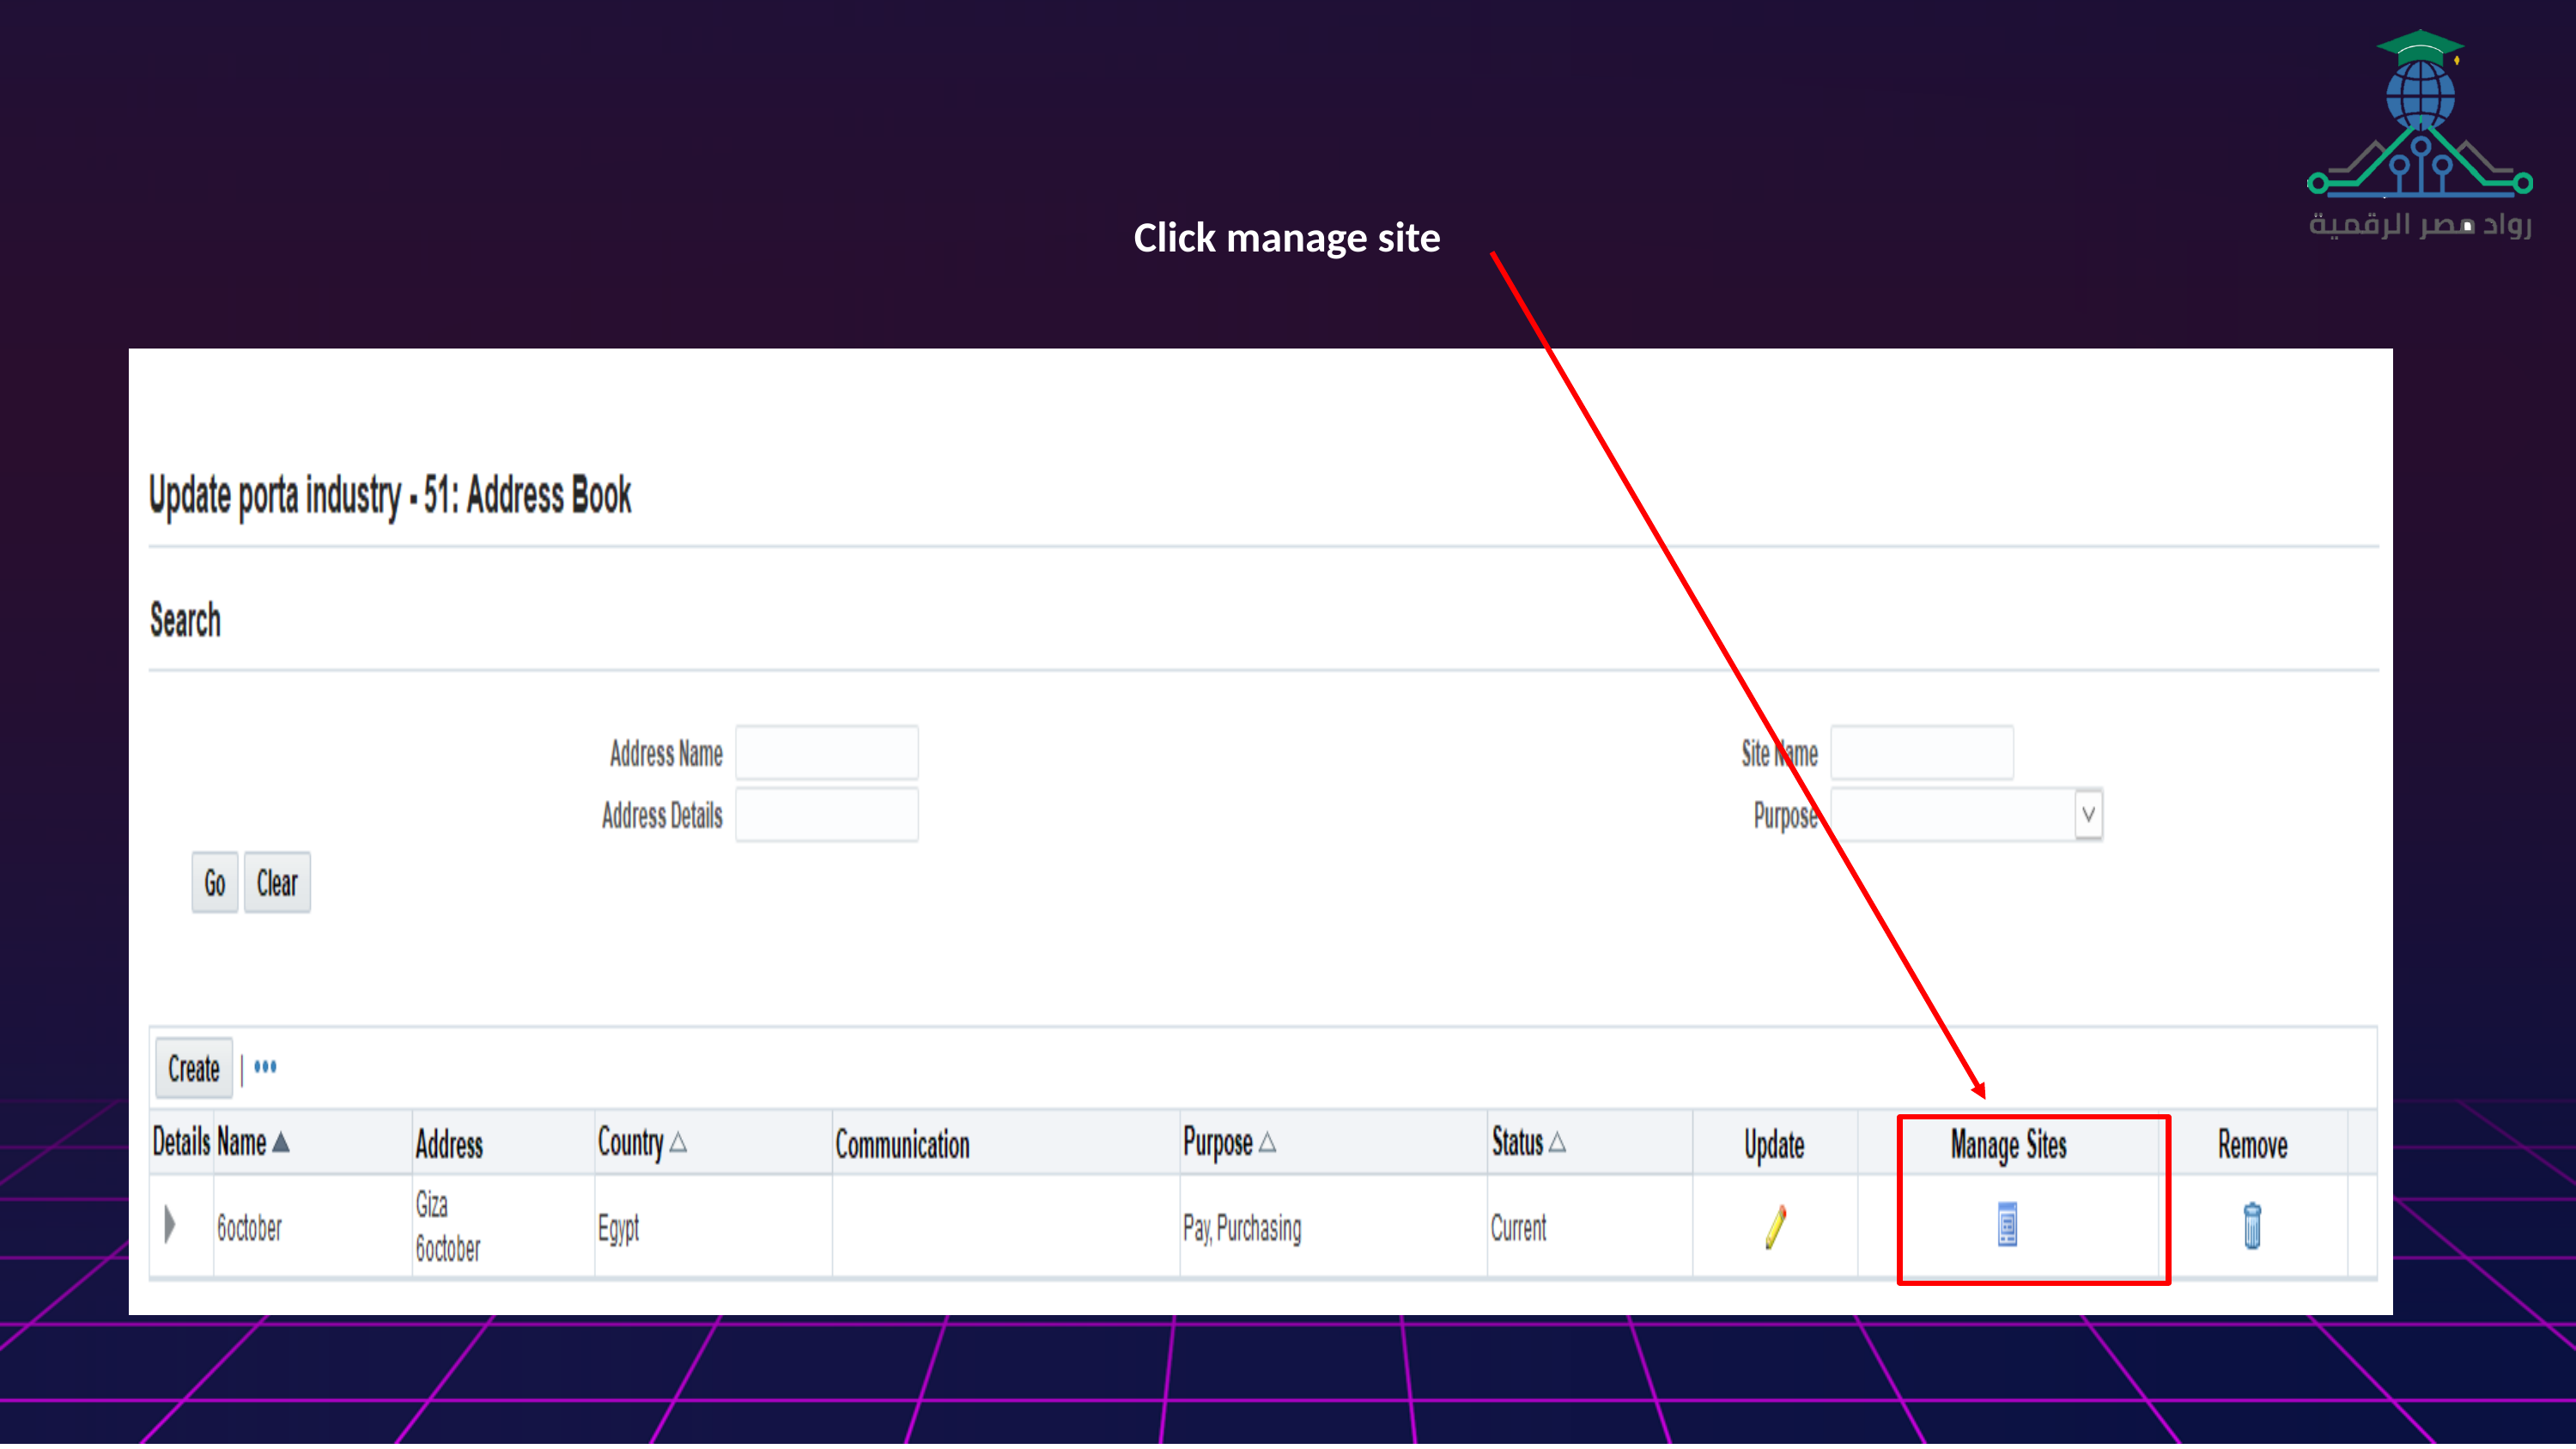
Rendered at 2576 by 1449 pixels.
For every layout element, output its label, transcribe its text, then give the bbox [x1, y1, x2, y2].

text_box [1492, 252, 1986, 1100]
picture [2307, 28, 2534, 239]
text_box Click manage site [907, 203, 1669, 268]
picture [128, 348, 2393, 1315]
text_box [0, 0, 2576, 1444]
